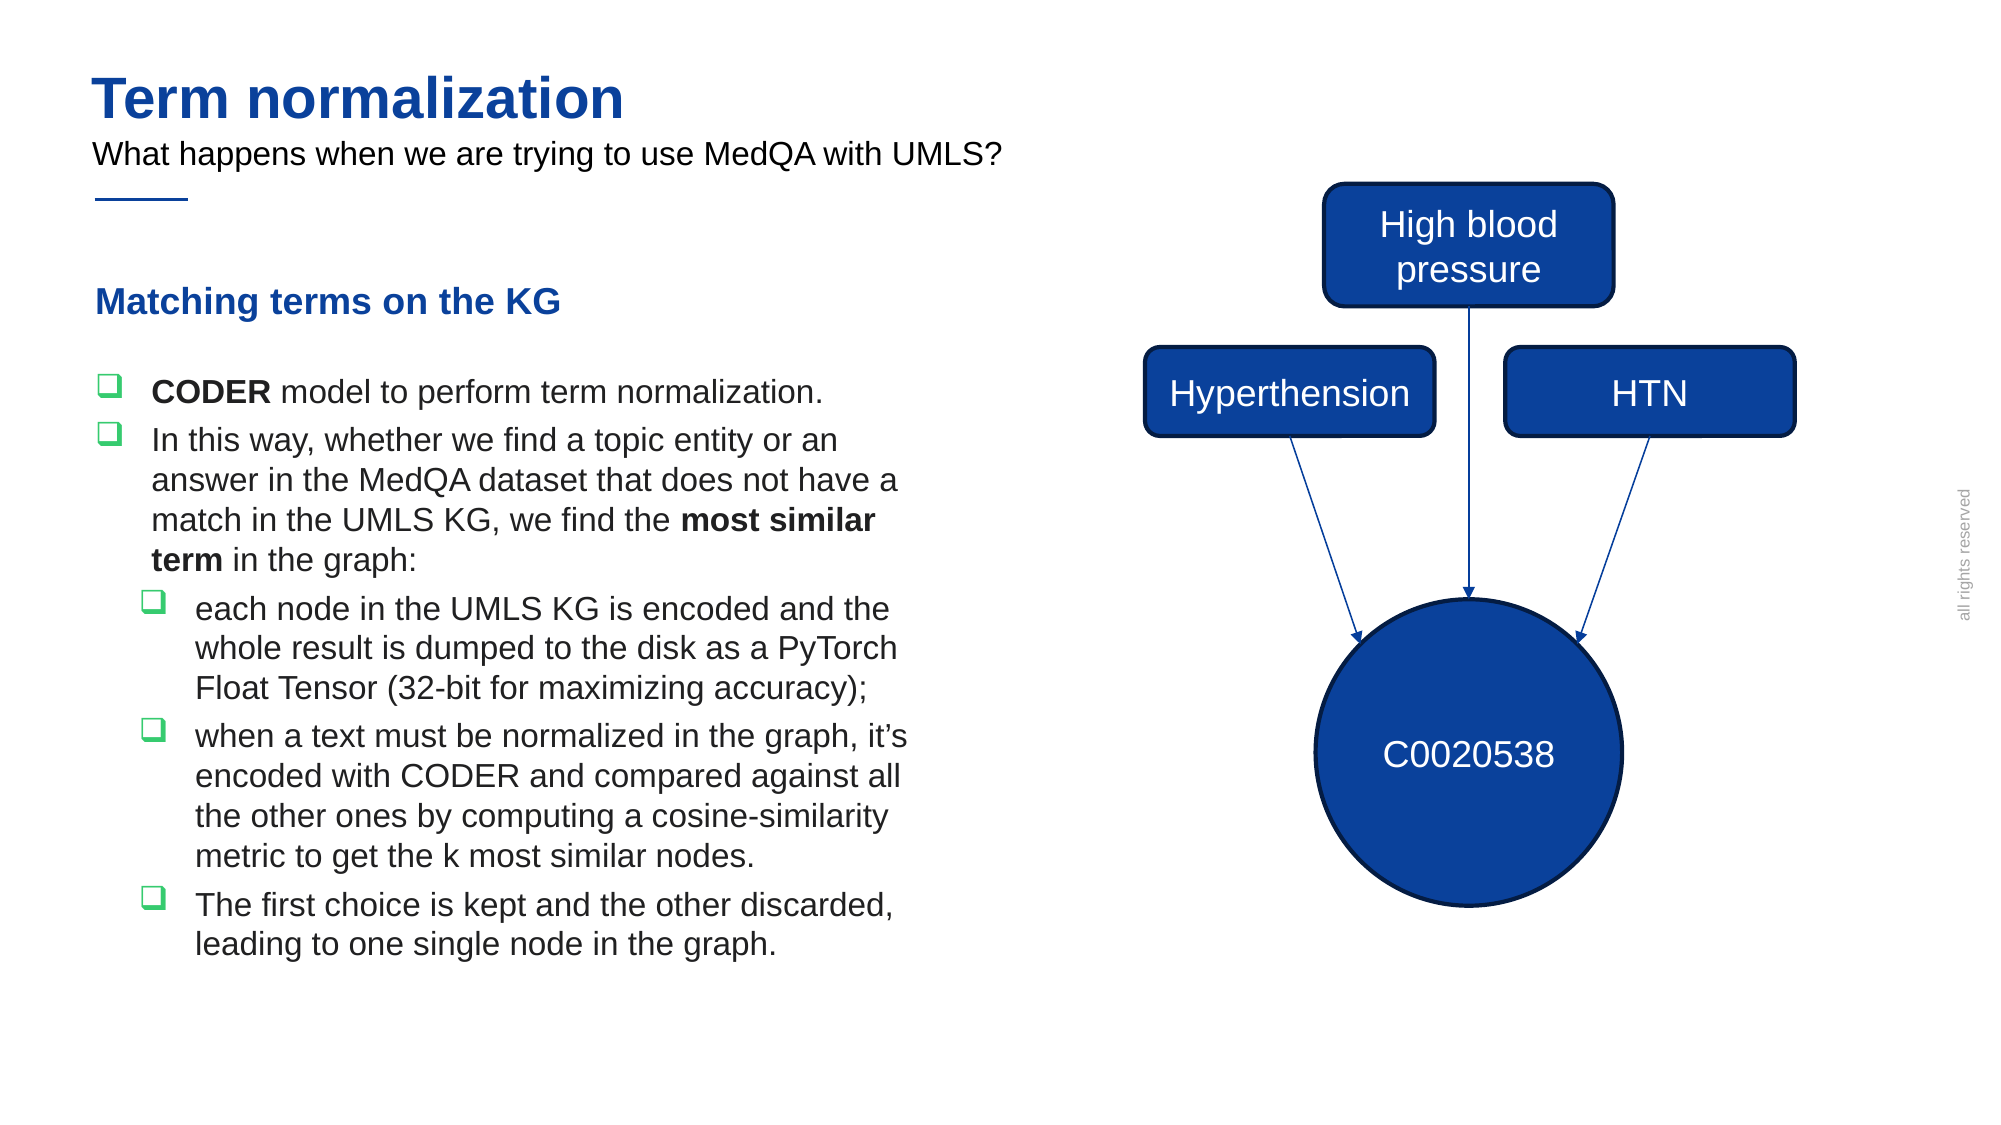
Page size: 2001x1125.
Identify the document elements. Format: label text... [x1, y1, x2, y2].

text_box HTN [1503, 344, 1797, 439]
title Term normalization [76, 53, 1827, 132]
list Matching terms on the KG CODER model to perform term normalization. In this way, whether we find a topic entity or an answer in the MedQA dataset that does not have a match in the UMLS KG, we find the most similar term in the graph: each node in the UMLS KG is encoded and the whole result is dumped to the disk as a PyTorch Float Tensor (32-bit for maximizing accuracy); when a text must be normalized in the graph, it’s encoded with CODER and compared against all the other ones by computing a cosine-similarity metric to get the k most similar nodes. The first choice is kept and the other discarded, leading to one single node in the graph. [80, 306, 946, 993]
text_box High blood pressure [1321, 181, 1616, 309]
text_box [1576, 435, 1651, 645]
text_box Hyperthension [1142, 344, 1437, 439]
text_box C0020538 [1313, 597, 1625, 908]
list What happens when we are trying to use MedQA with UMLS? [77, 132, 1827, 181]
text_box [1289, 435, 1361, 645]
